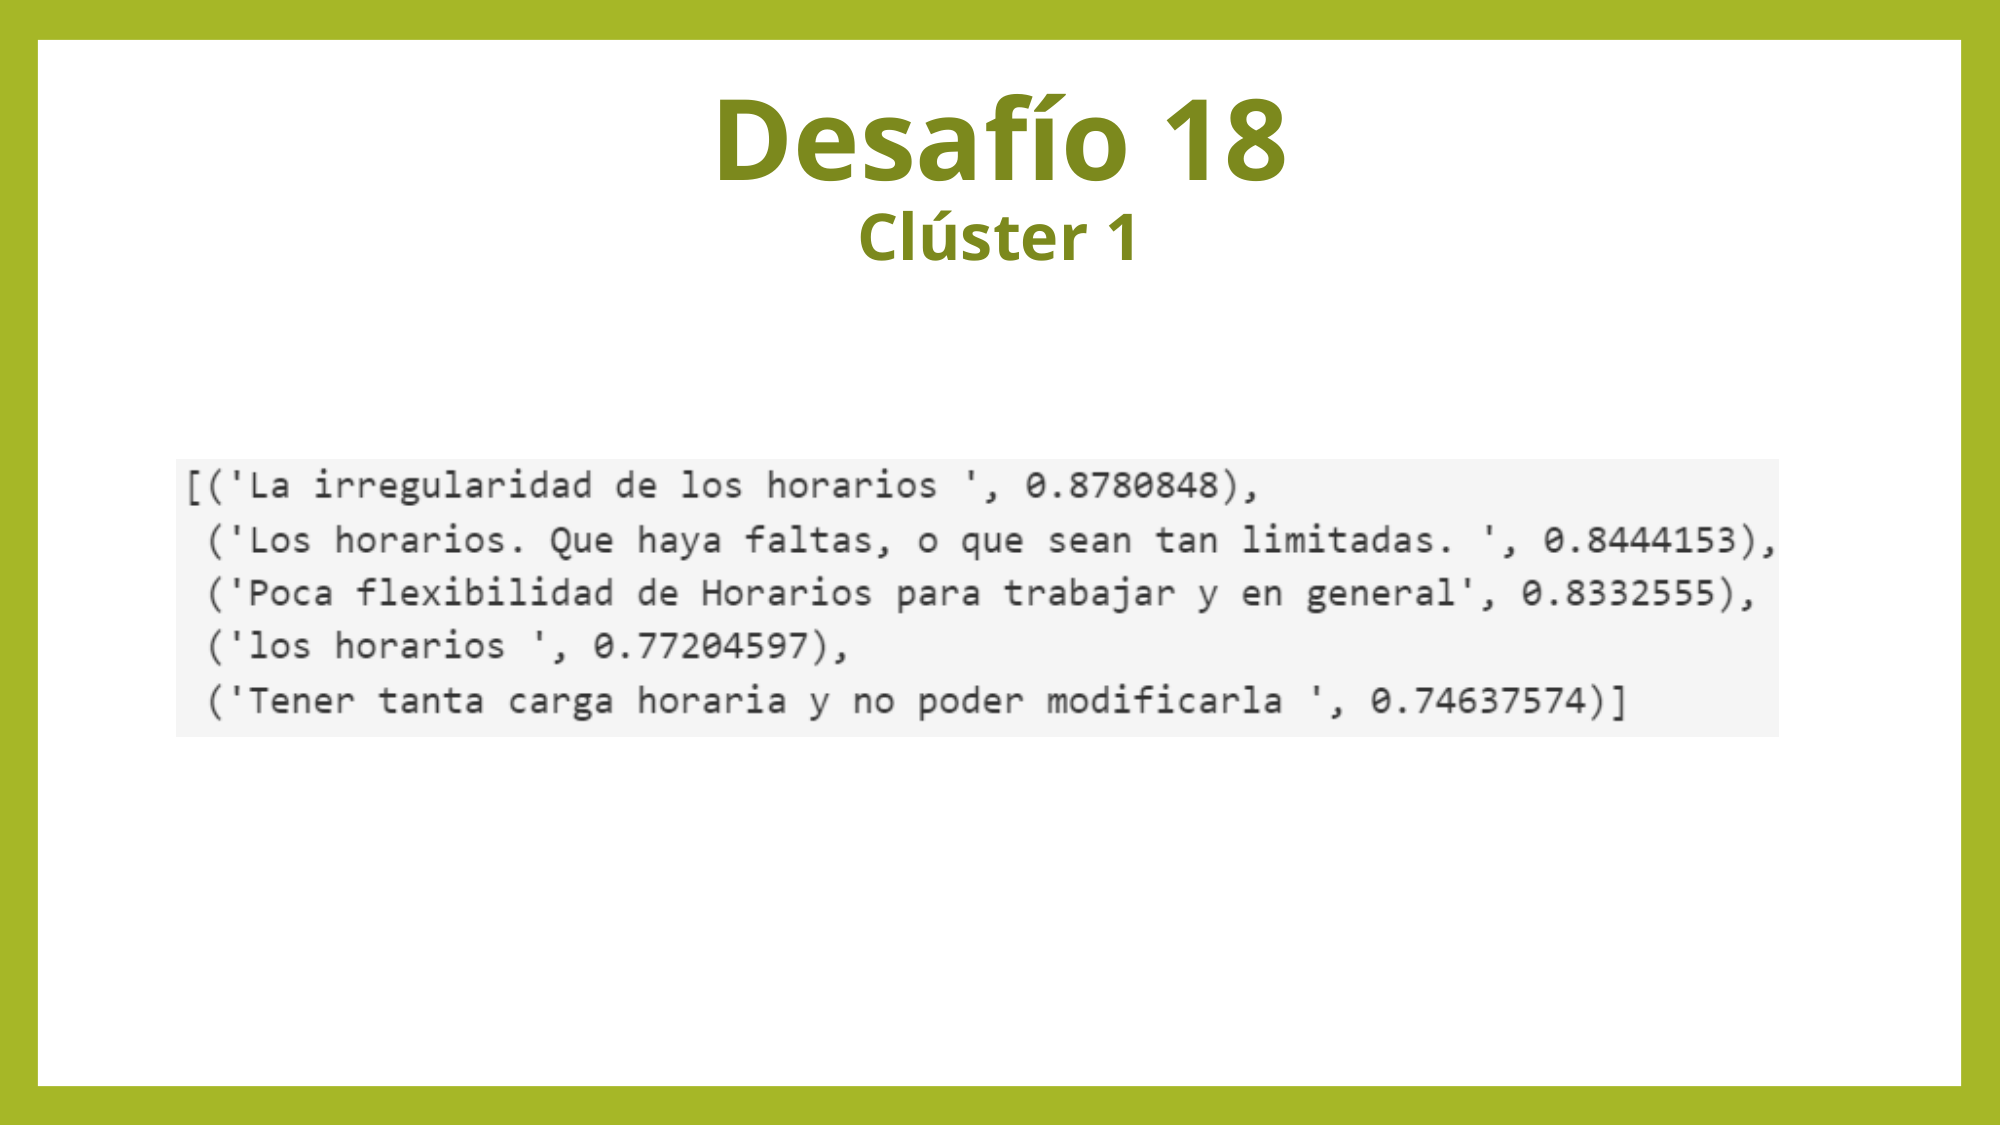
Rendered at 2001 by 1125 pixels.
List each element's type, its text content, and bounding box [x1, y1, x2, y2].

title Desafío 18 Clúster 1 [189, 68, 1810, 291]
picture [176, 459, 1779, 737]
